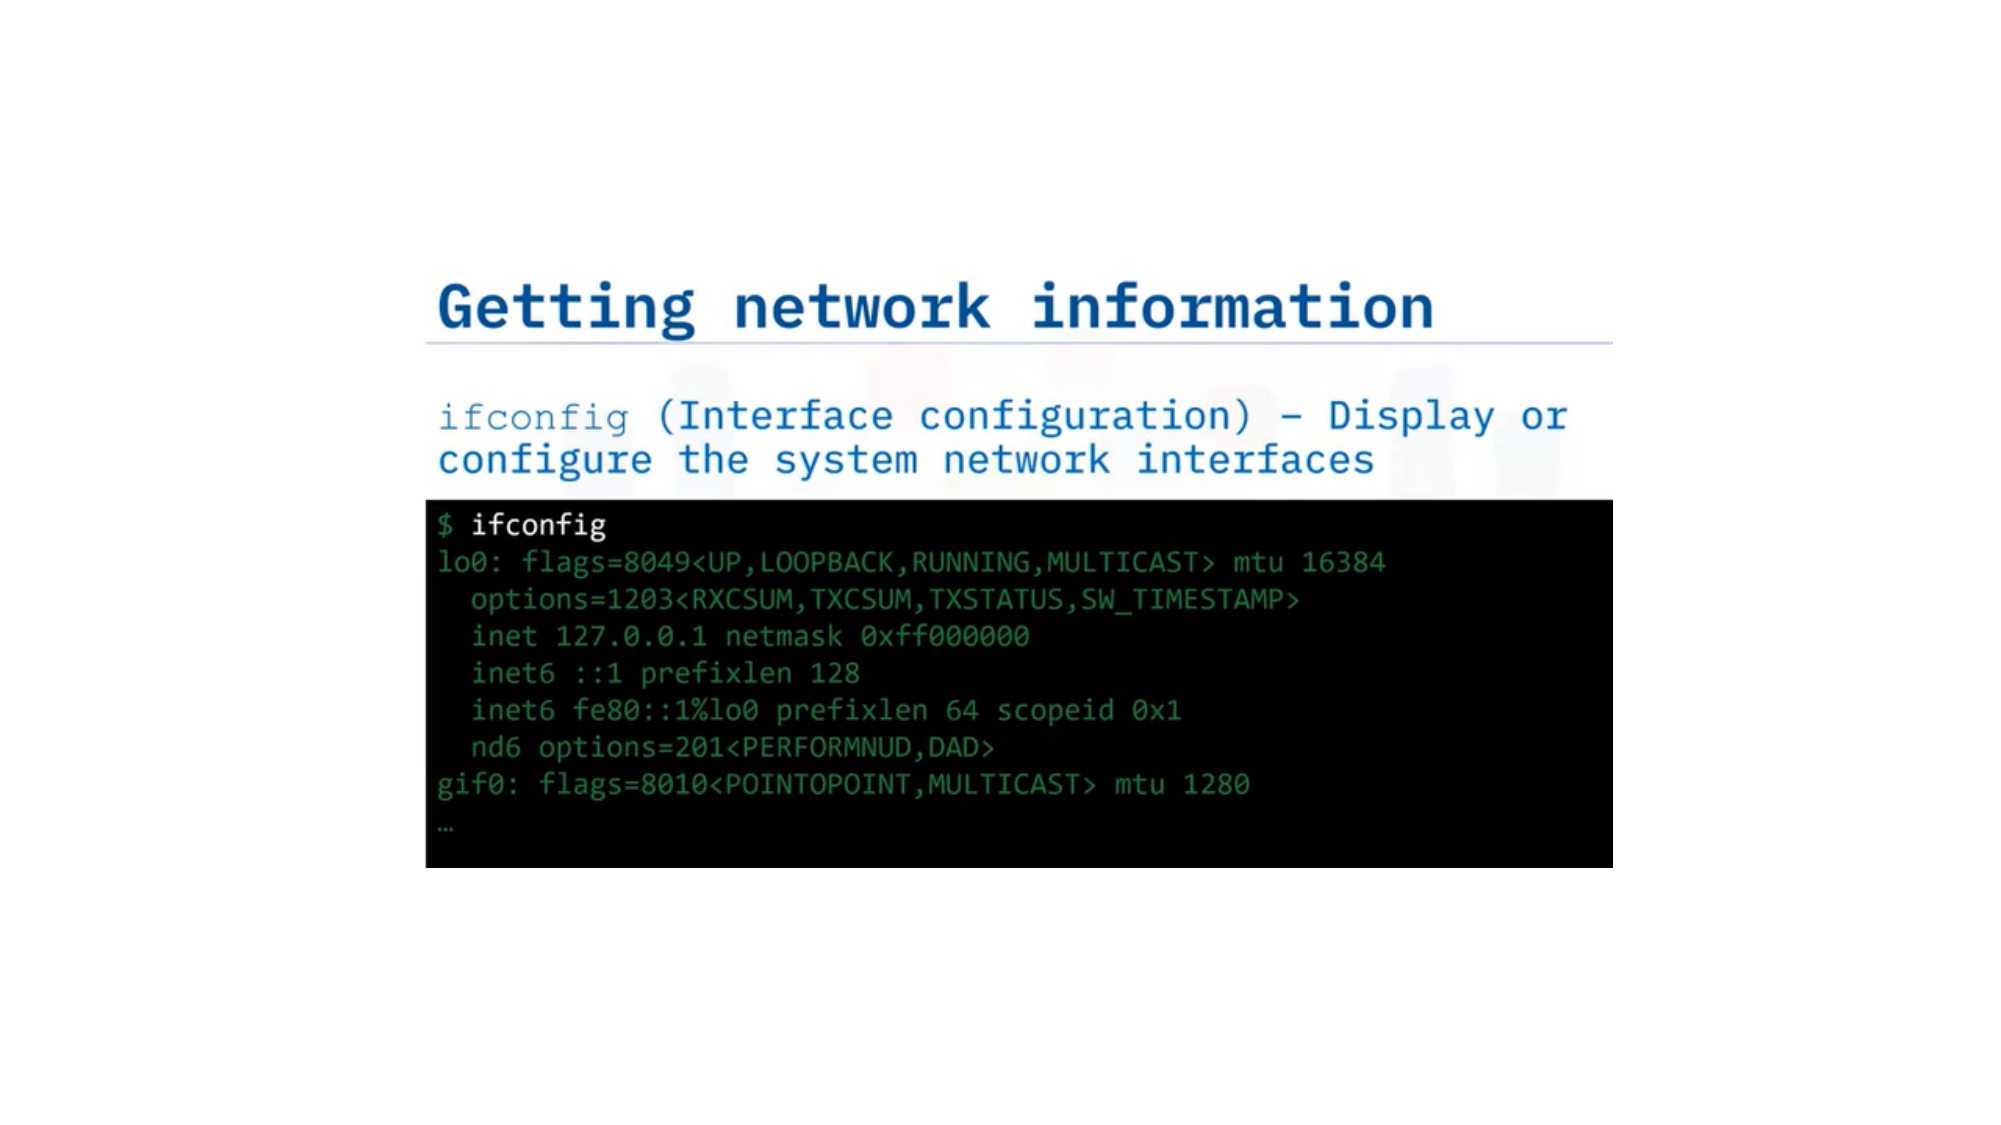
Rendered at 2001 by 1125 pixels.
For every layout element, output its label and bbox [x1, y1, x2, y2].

picture [387, 256, 1613, 868]
